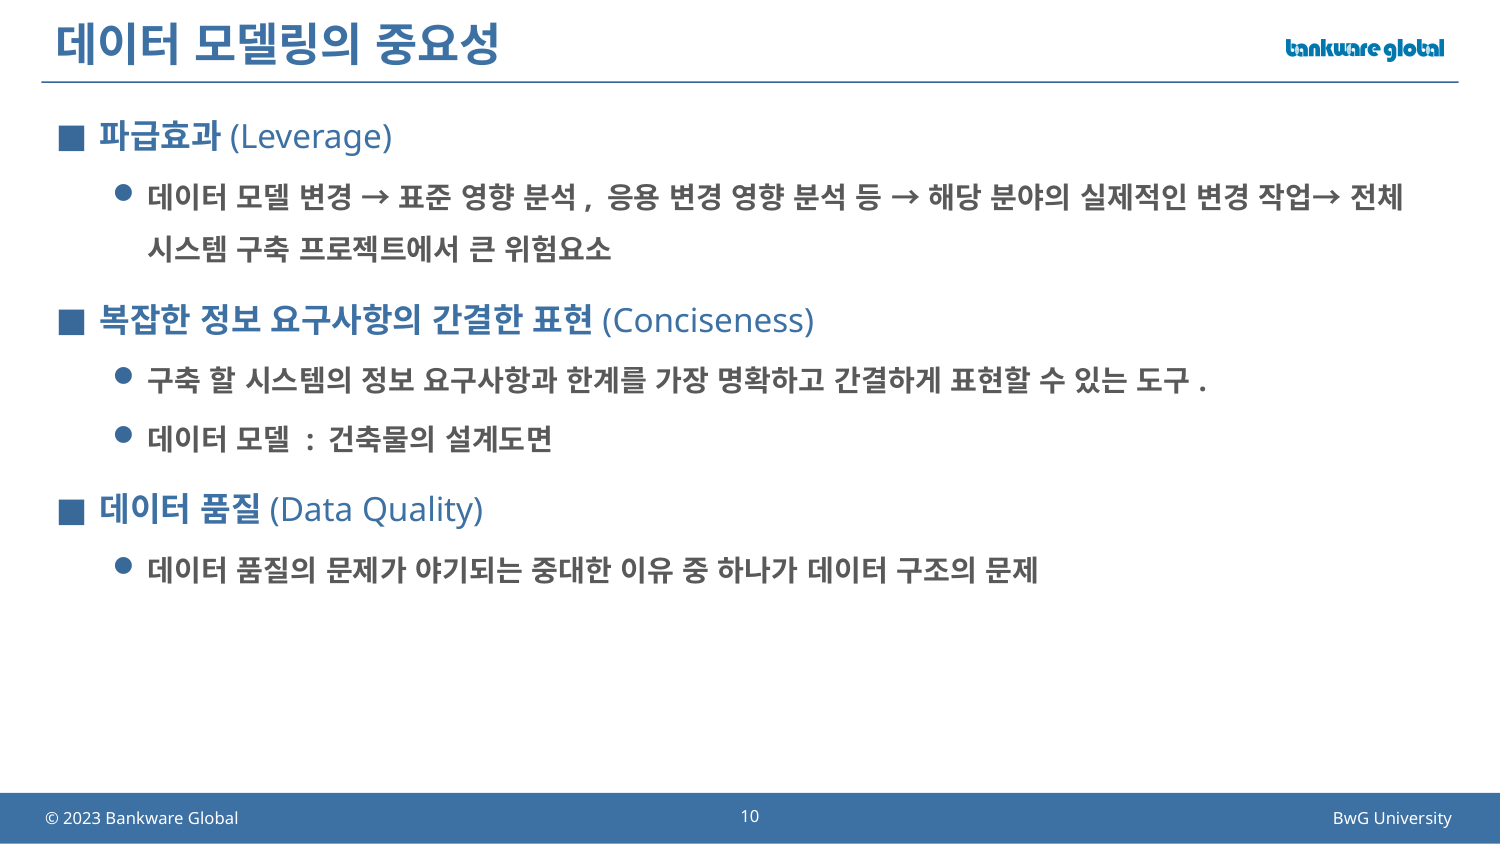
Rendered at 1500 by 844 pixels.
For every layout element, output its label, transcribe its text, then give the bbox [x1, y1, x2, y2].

list 파급효과(Leverage) 데이터 모델 변경 → 표준 영향 분석, 응용 변경 영향 분석 등 → 해당 분야의 실제적인 변경 작업→ 전체 시스템 구축 프로젝트에서 큰 위험요소 복잡한 정보 요구사항의 간결한 표현(Conciseness) 구축 할 시스템의 정보 요구사항과 한계를 가장 명확하고 간결하게 표현할 수 있는 도구. 데이터 모델 : 건축물의 설계도면 데이터 품질(Data Quality) 데이터 품질의 문제가 야기되는 중대한 이유 중 하나가 데이터 구조의 문제 [40, 87, 1459, 785]
title 데이터 모델링의 중요성 [40, 17, 1459, 77]
slide_number 10 [717, 799, 783, 836]
